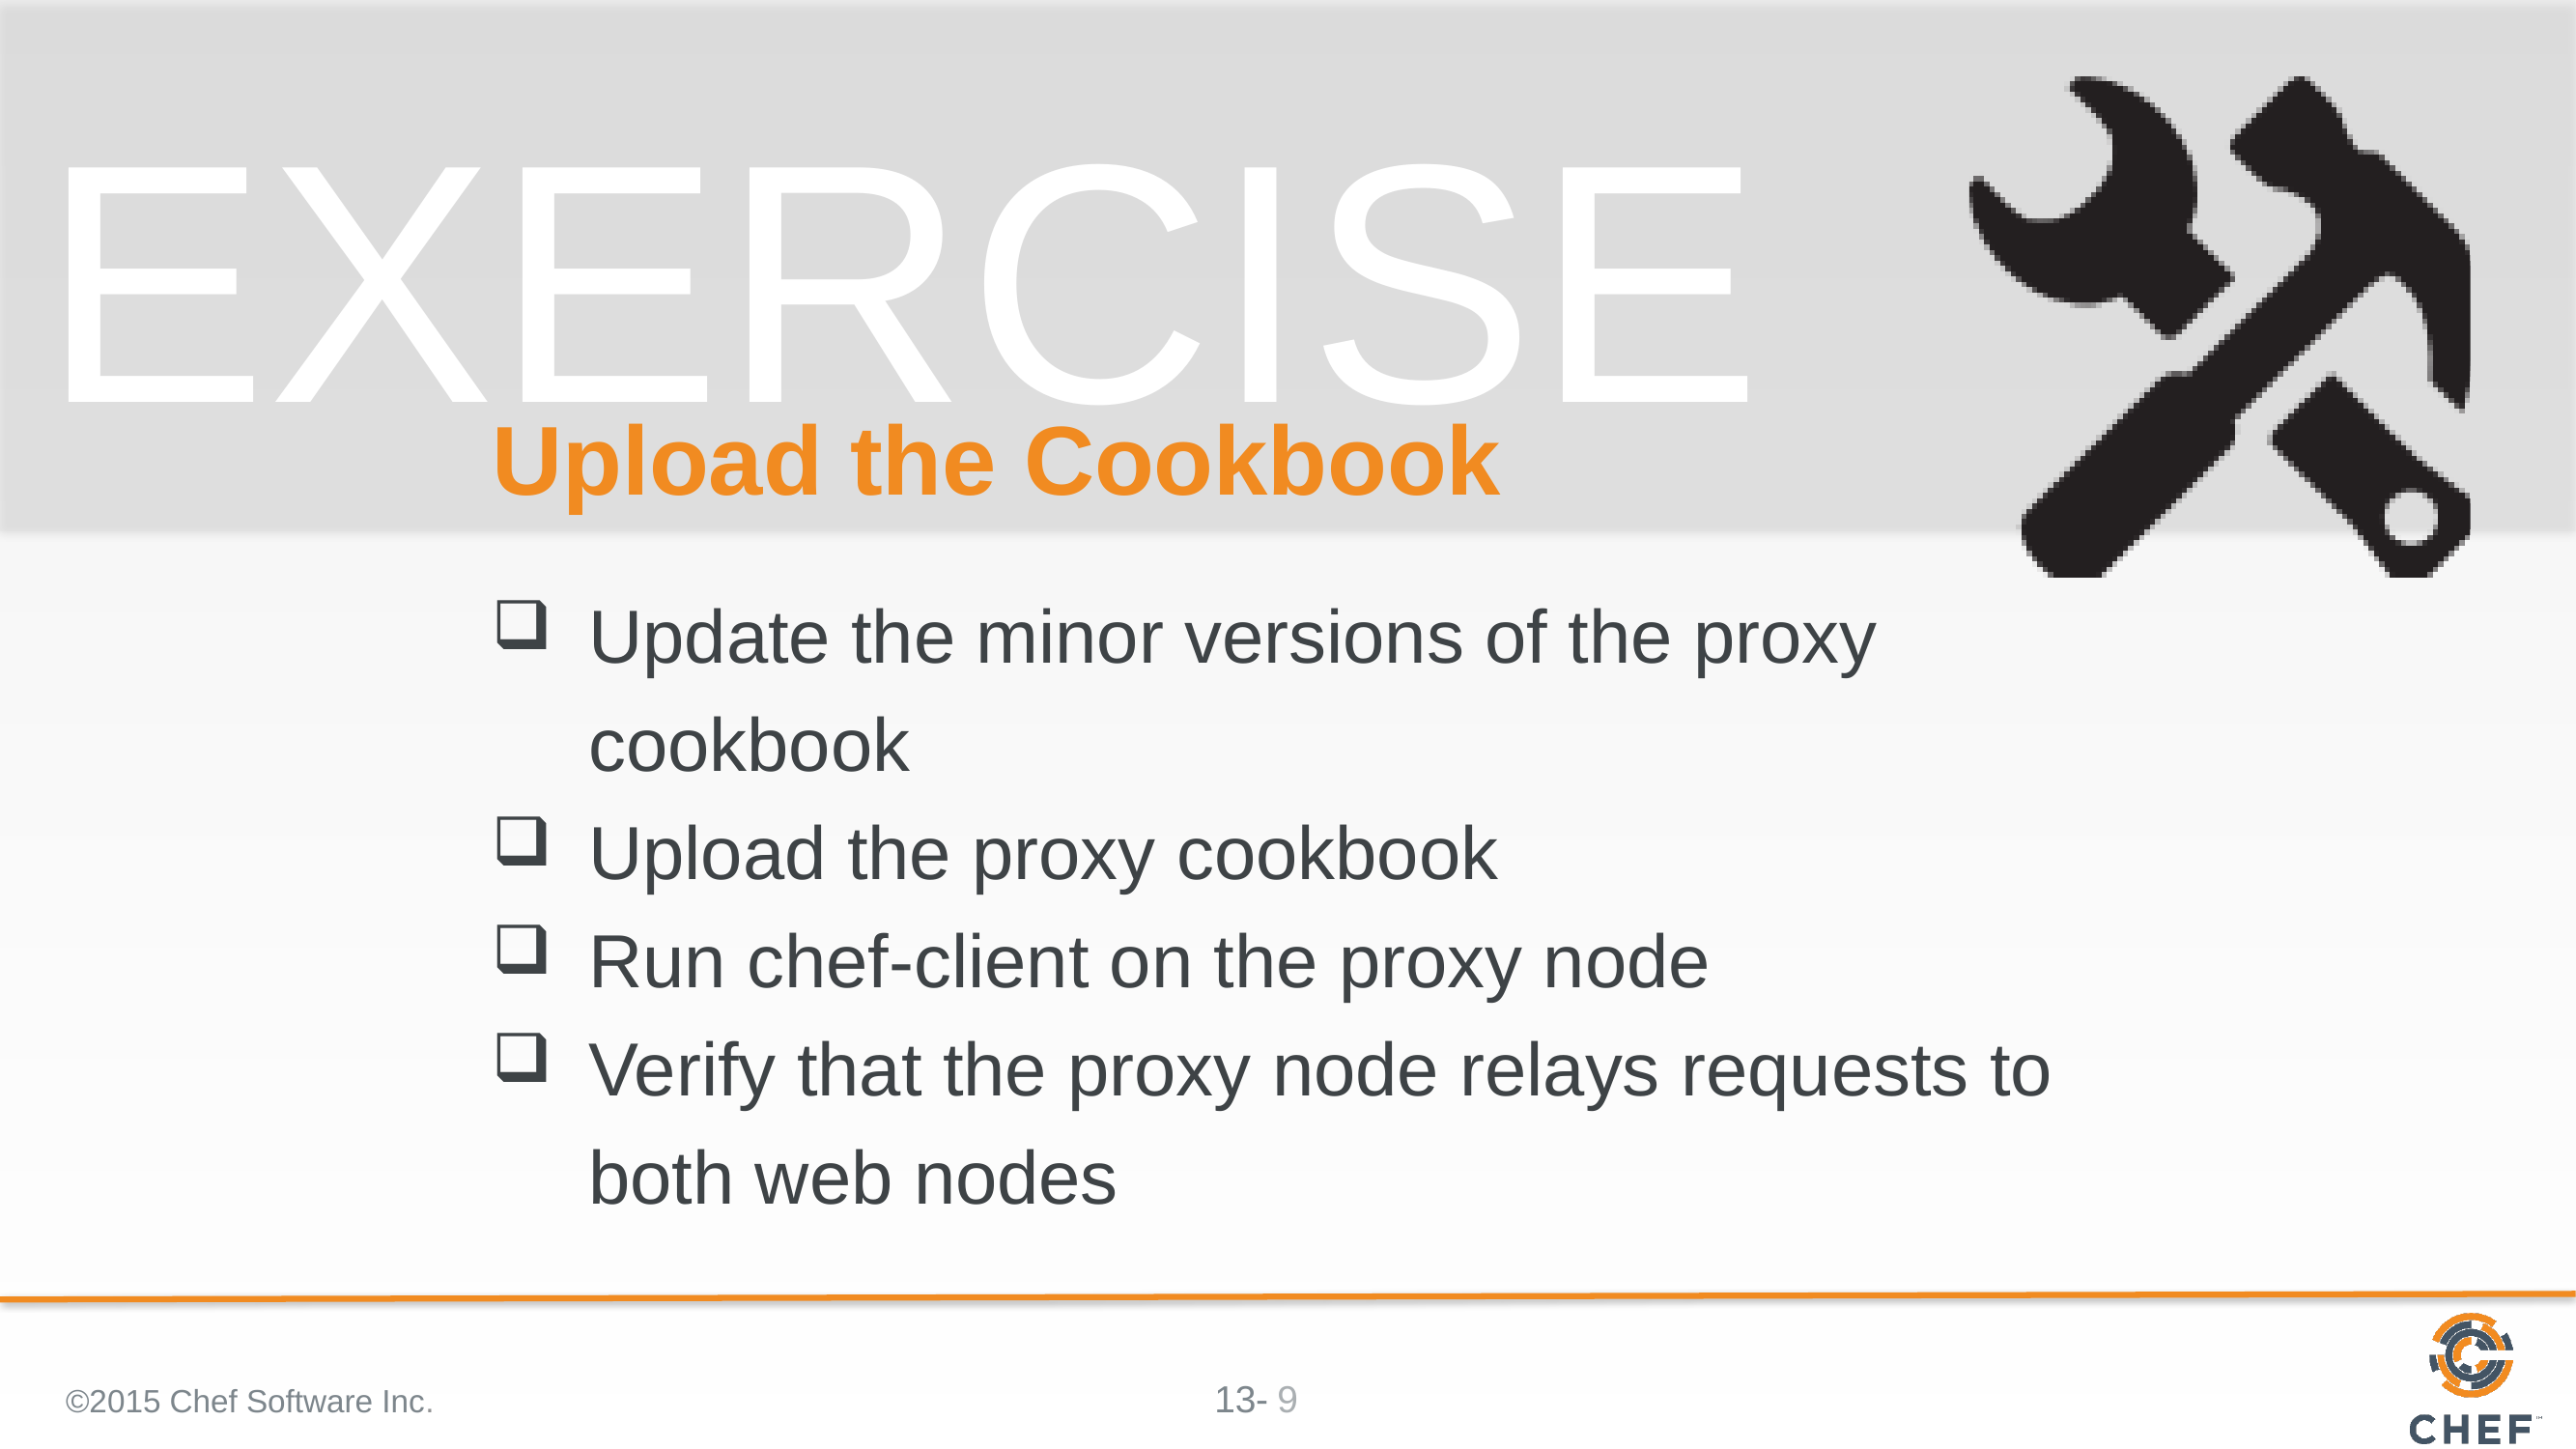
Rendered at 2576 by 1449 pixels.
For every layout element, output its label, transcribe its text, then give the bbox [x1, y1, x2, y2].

title Upload the Cookbook [477, 395, 2217, 531]
footer ©2015 Chef Software Inc. [51, 1359, 952, 1440]
subtitle Update the minor versions of the proxy cookbook Upload the proxy cookbook Run chef-client on the proxy node Verify that the proxy node relays requests to both web nodes [477, 555, 2217, 1087]
slide_number 9 [998, 1359, 1578, 1437]
picture [2399, 1297, 2550, 1449]
